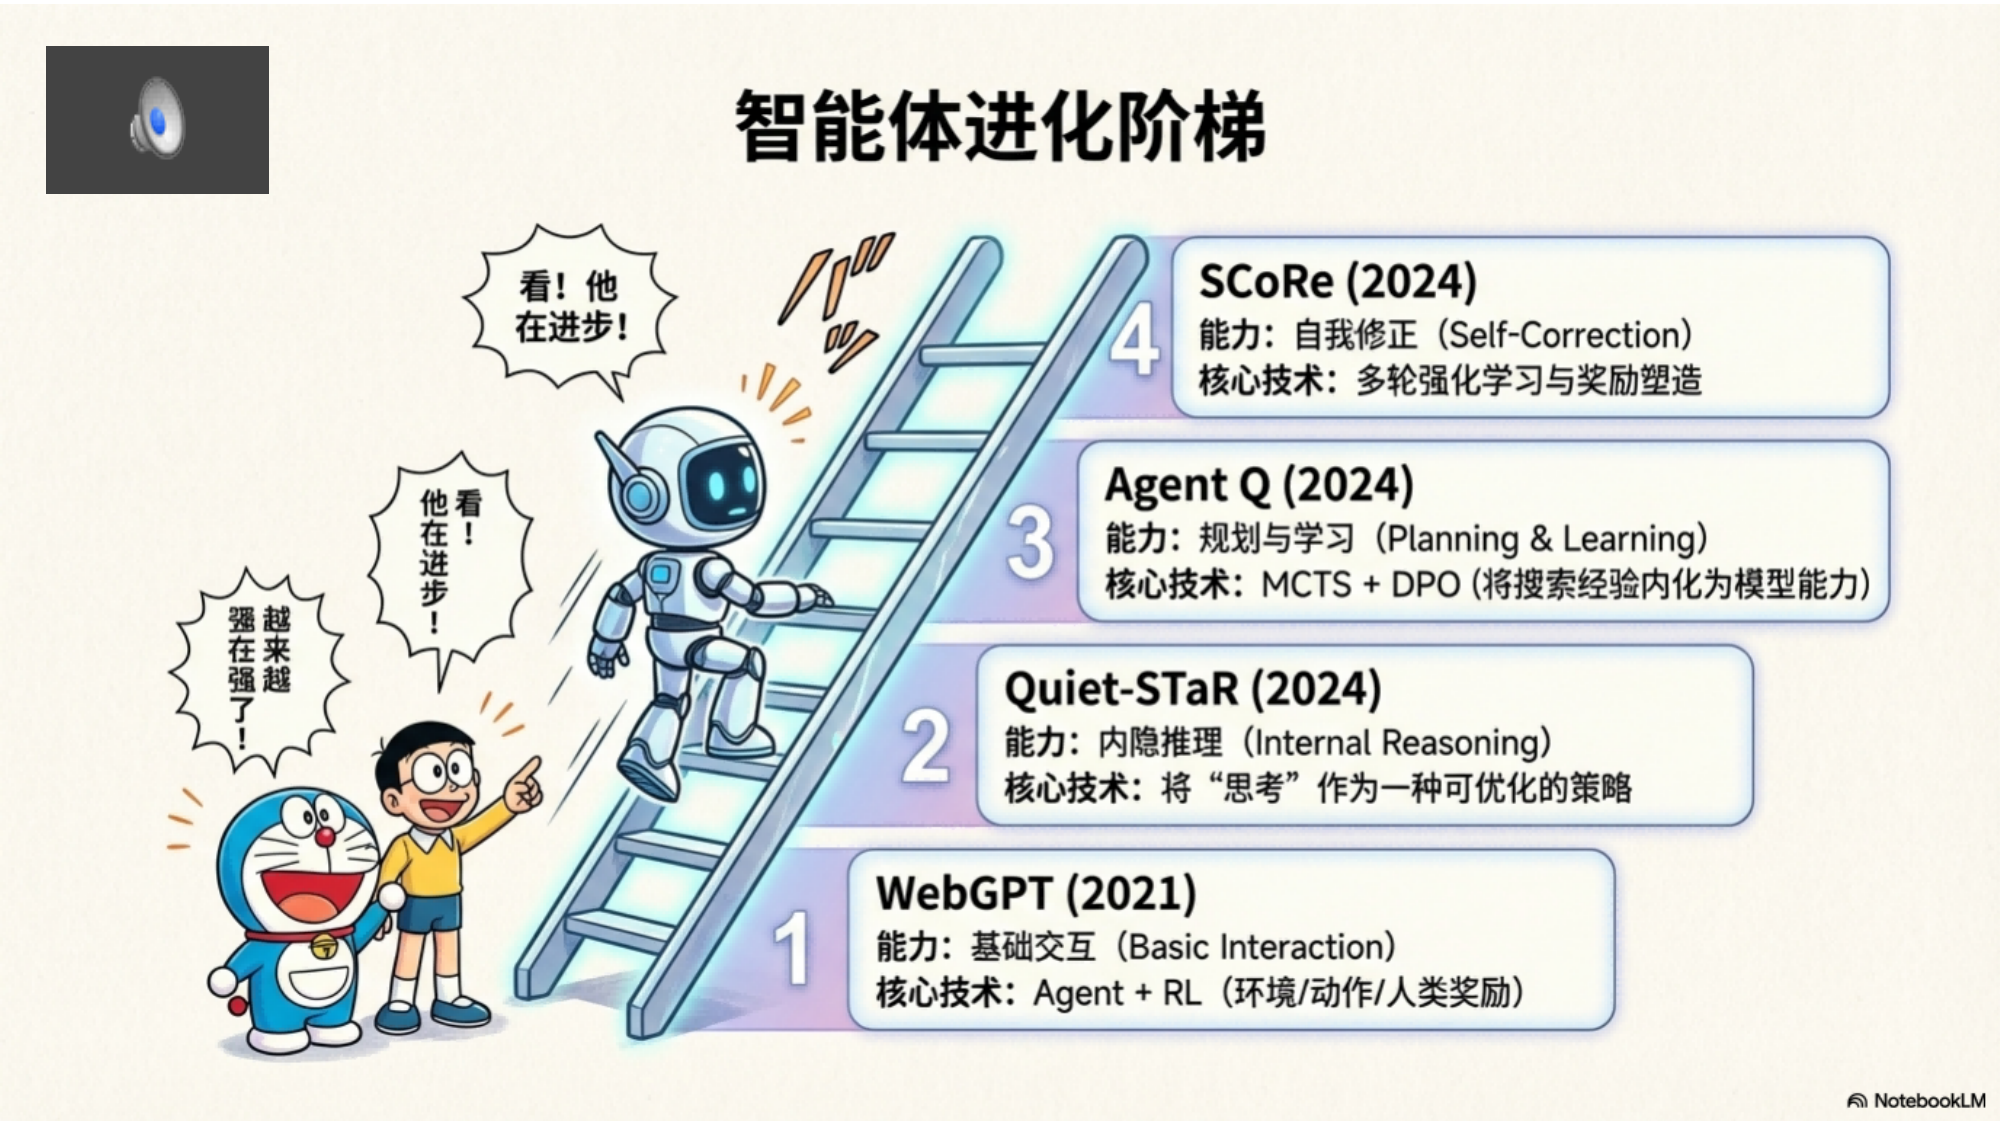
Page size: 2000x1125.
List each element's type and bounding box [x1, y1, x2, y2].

picture [0, 4, 2000, 1121]
text_box [44, 44, 271, 196]
